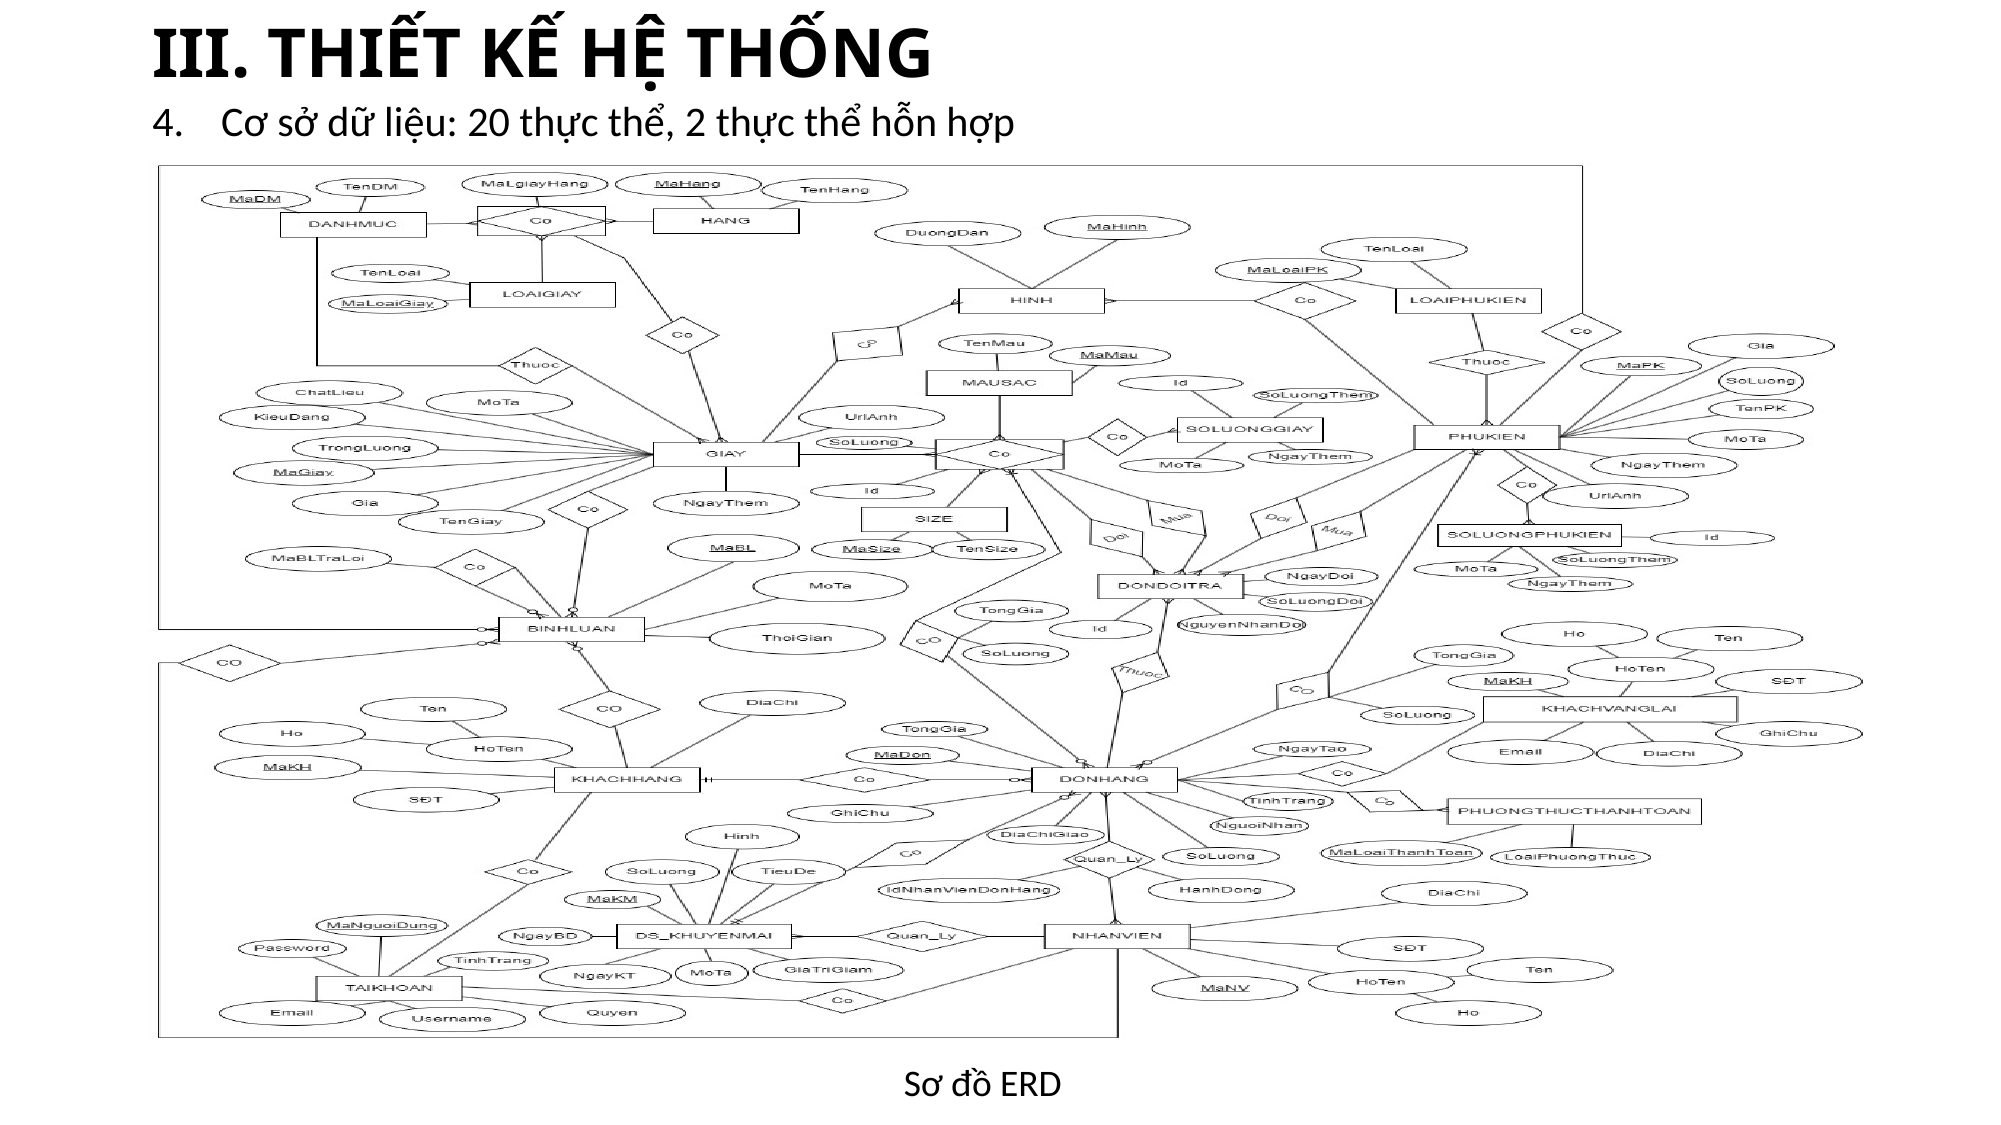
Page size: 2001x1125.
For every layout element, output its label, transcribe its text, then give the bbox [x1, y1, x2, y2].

text_box Sơ đồ ERD [888, 1051, 1077, 1112]
picture [148, 161, 1863, 1039]
title III. THIẾT KẾ HỆ THỐNG [137, 11, 1863, 100]
list Cơ sở dữ liệu: 20 thực thể, 2 thực thể hỗn hợp [137, 92, 1751, 153]
